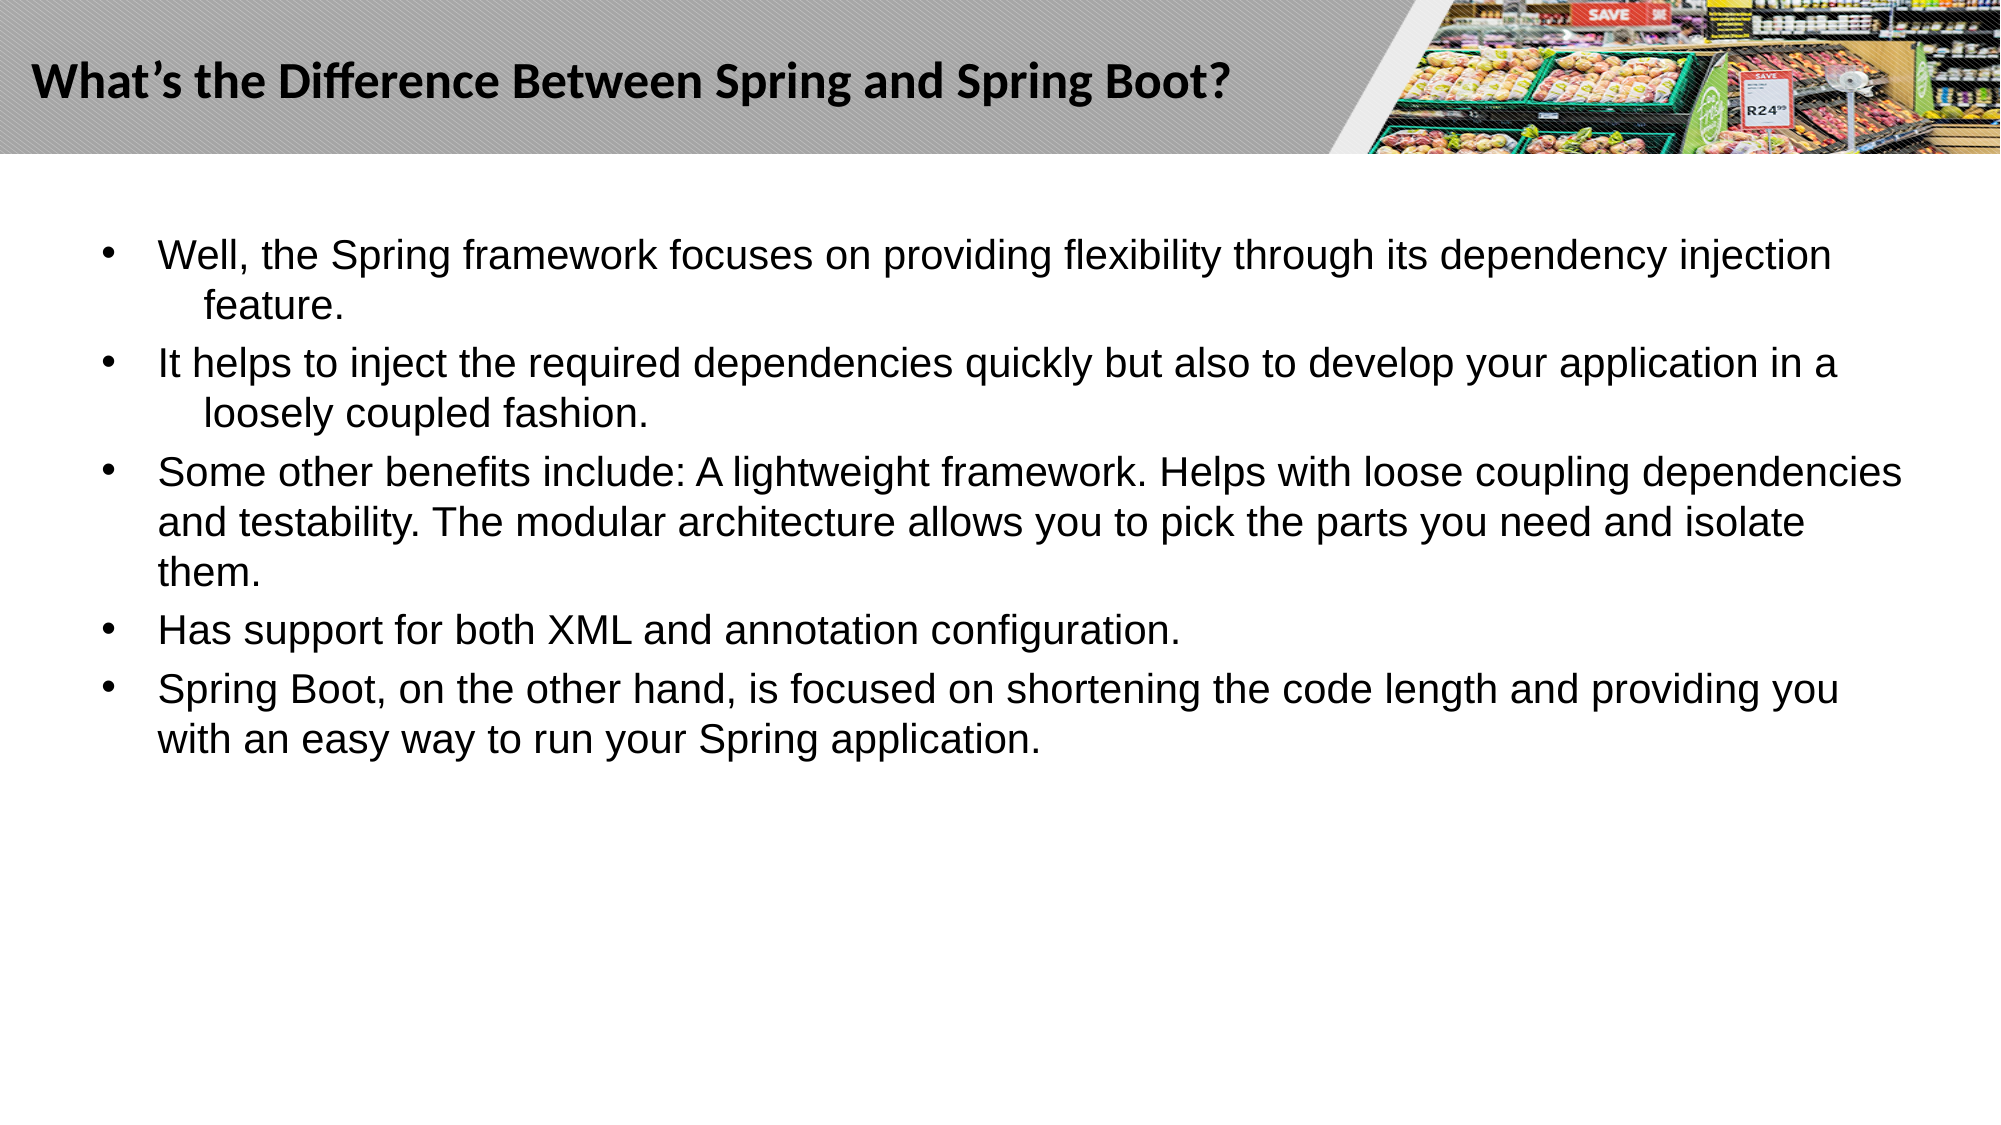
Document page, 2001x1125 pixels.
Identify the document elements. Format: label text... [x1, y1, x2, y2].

list Well, the Spring framework focuses on providing flexibility through its dependency injection feature. It helps to inject the required dependencies quickly but also to develop your application in a loosely coupled fashion. Some other benefits include: A lightweight framework. Helps with loose coupling dependencies and testability. The modular architecture allows you to pick the parts you need and isolate them. Has support for both XML and annotation configuration. Spring Boot, on the other hand, is focused on shortening the code length and providing you with an easy way to run your Spring application. [86, 219, 1925, 1045]
picture [0, 0, 2000, 1125]
title What’s the Difference Between Spring and Spring Boot? [16, 12, 1589, 144]
